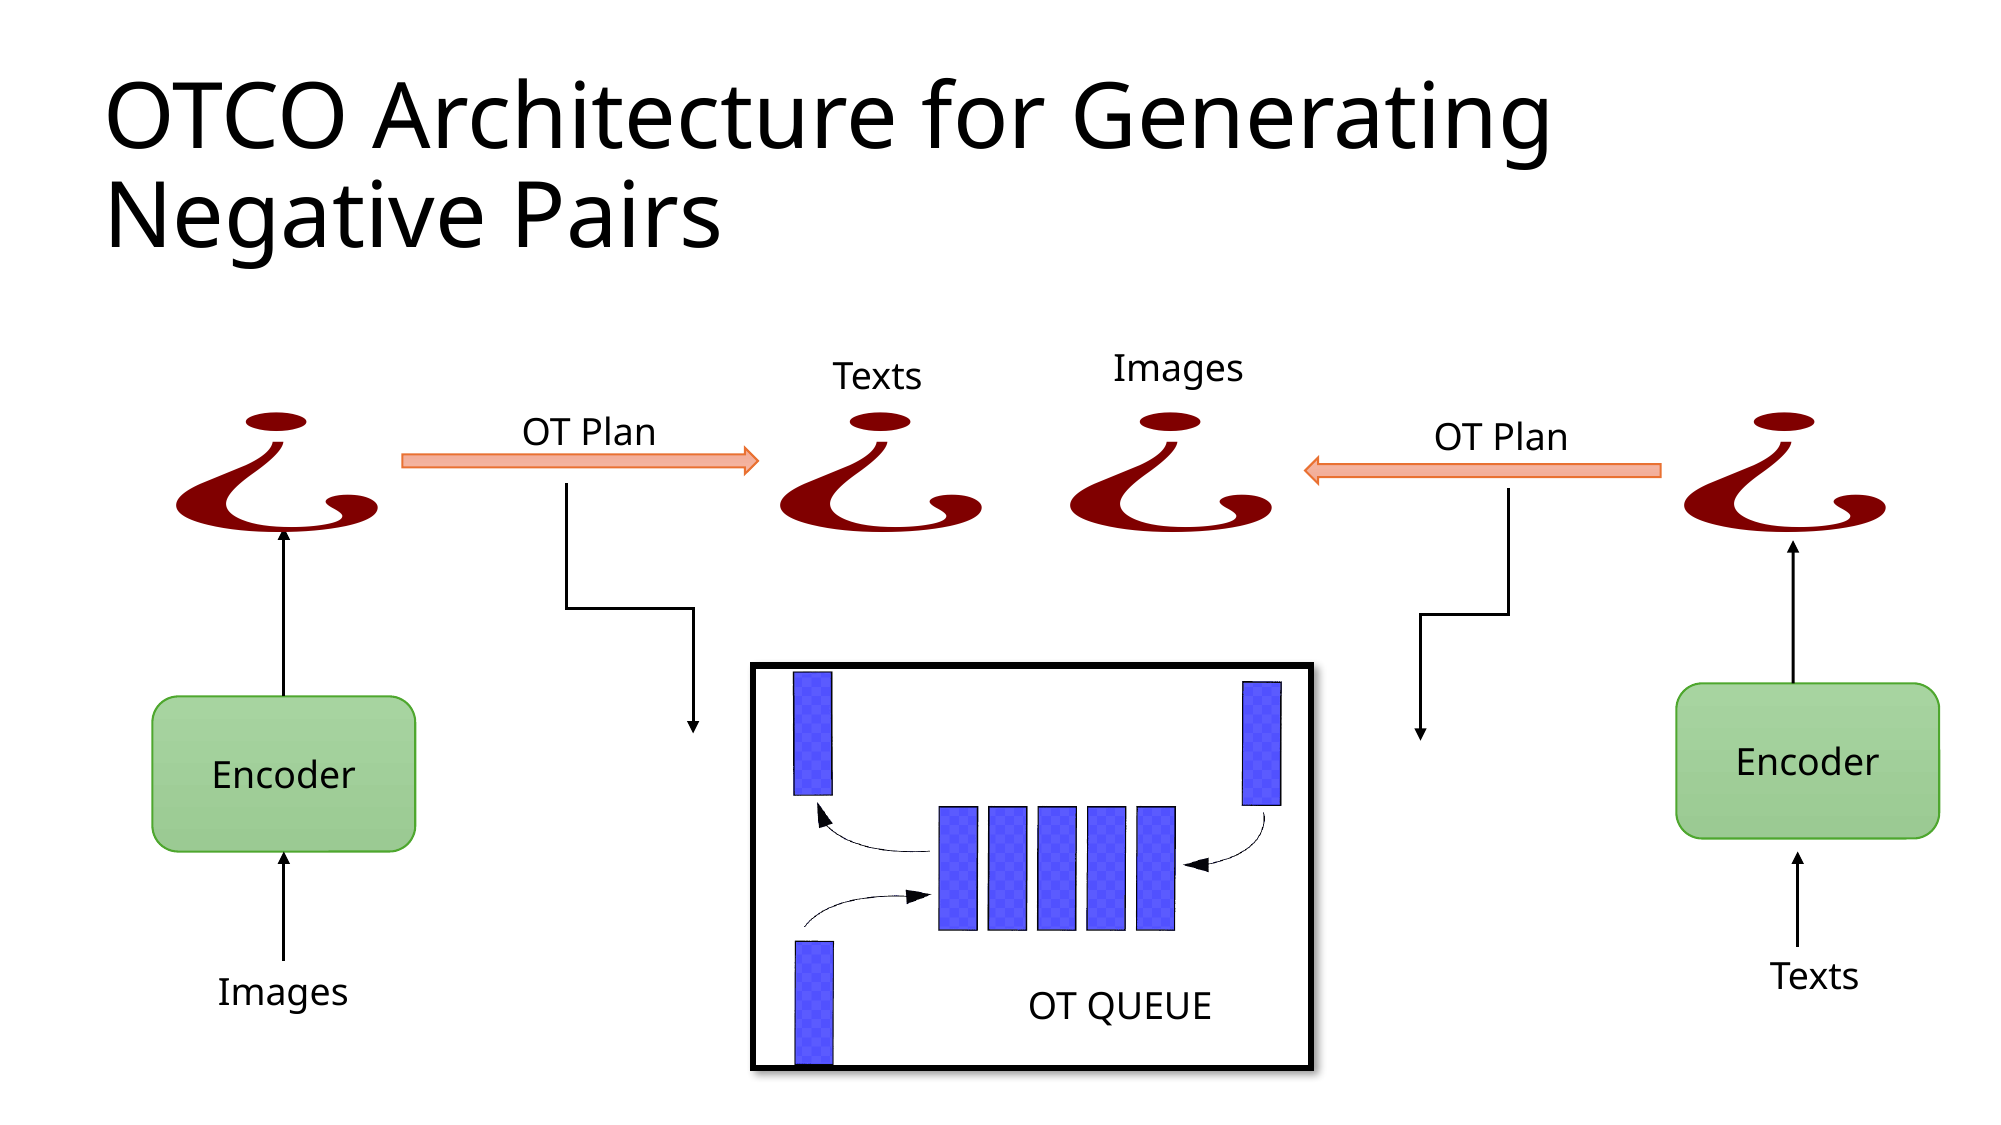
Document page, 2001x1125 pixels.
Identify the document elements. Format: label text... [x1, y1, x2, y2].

text_box Texts [1716, 944, 1878, 1005]
picture [755, 668, 1309, 1066]
text_box Images [1098, 336, 1260, 397]
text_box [1337, 569, 1592, 659]
text_box Images [203, 960, 365, 1021]
text_box Texts [808, 345, 970, 405]
text_box [1303, 455, 1662, 487]
text_box OT Plan [1311, 405, 1613, 463]
text_box [401, 445, 760, 477]
text_box OT Plan [399, 400, 744, 461]
title OTCO Architecture for Generating Negative Pairs [88, 59, 1940, 278]
text_box Encoder [1675, 682, 1941, 840]
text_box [504, 544, 756, 673]
text_box Encoder [151, 695, 417, 853]
